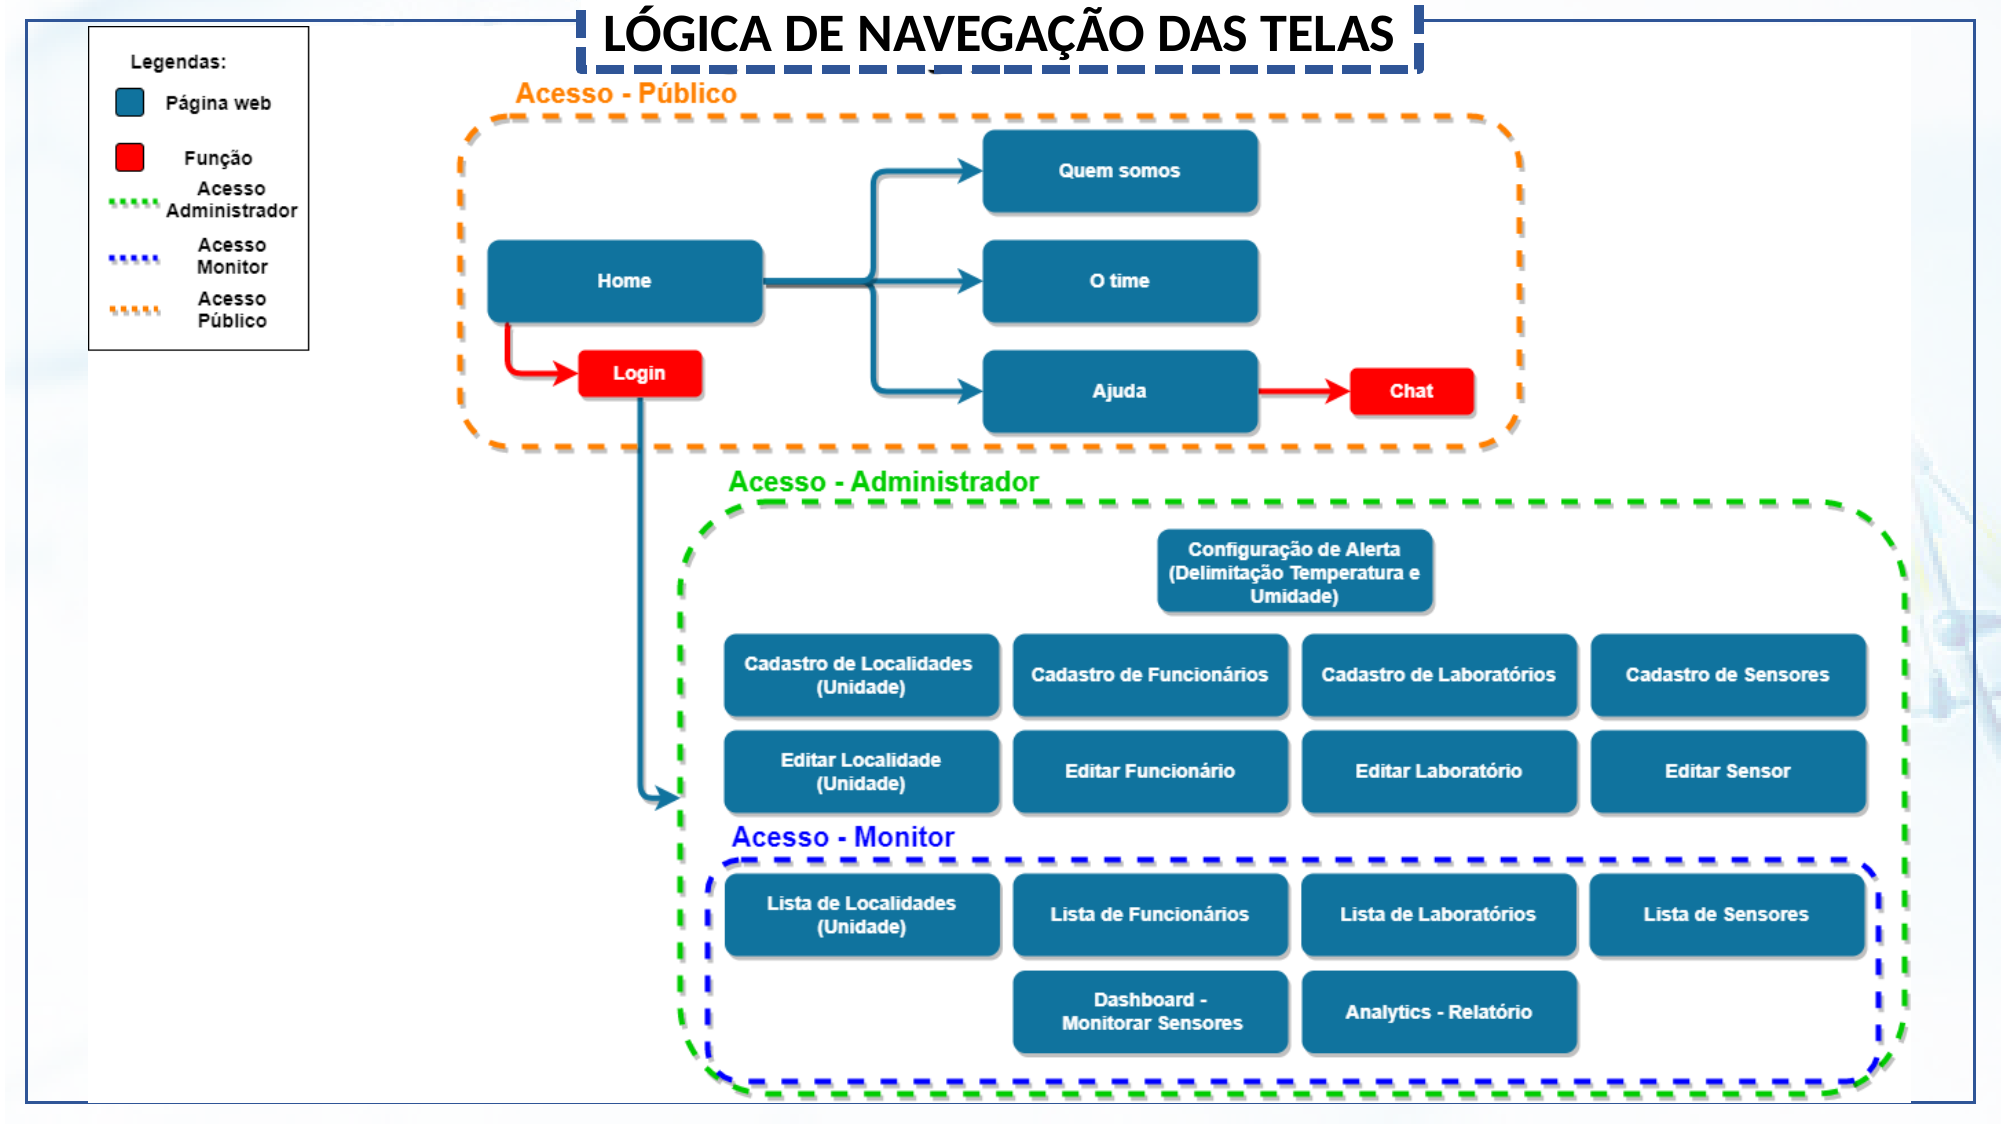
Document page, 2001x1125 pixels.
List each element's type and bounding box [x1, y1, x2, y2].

list [5, 0, 2000, 1124]
picture [88, 26, 1911, 1103]
